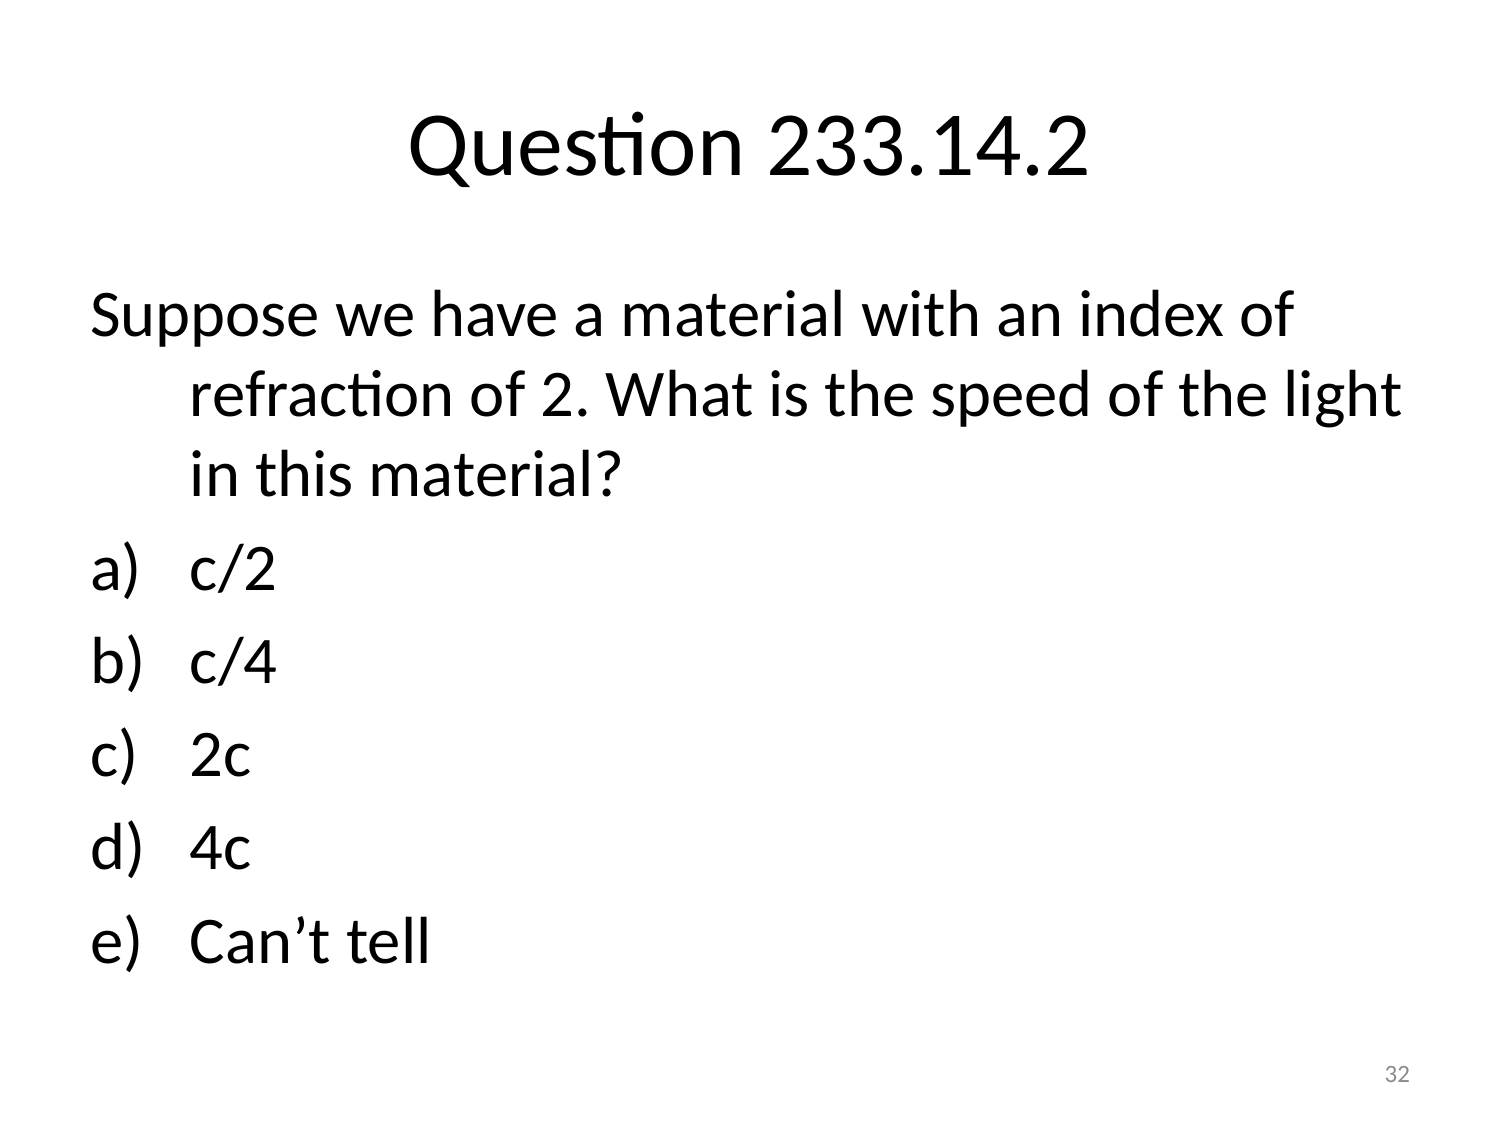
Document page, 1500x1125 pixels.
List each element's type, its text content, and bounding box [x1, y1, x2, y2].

title Question 233.14.2 [75, 45, 1425, 233]
slide_number 32 [1074, 1042, 1425, 1103]
list Suppose we have a material with an index of refraction of 2. What is the speed of the light in this material? c/2 c/4 2c 4c Can’t tell [75, 262, 1425, 1005]
